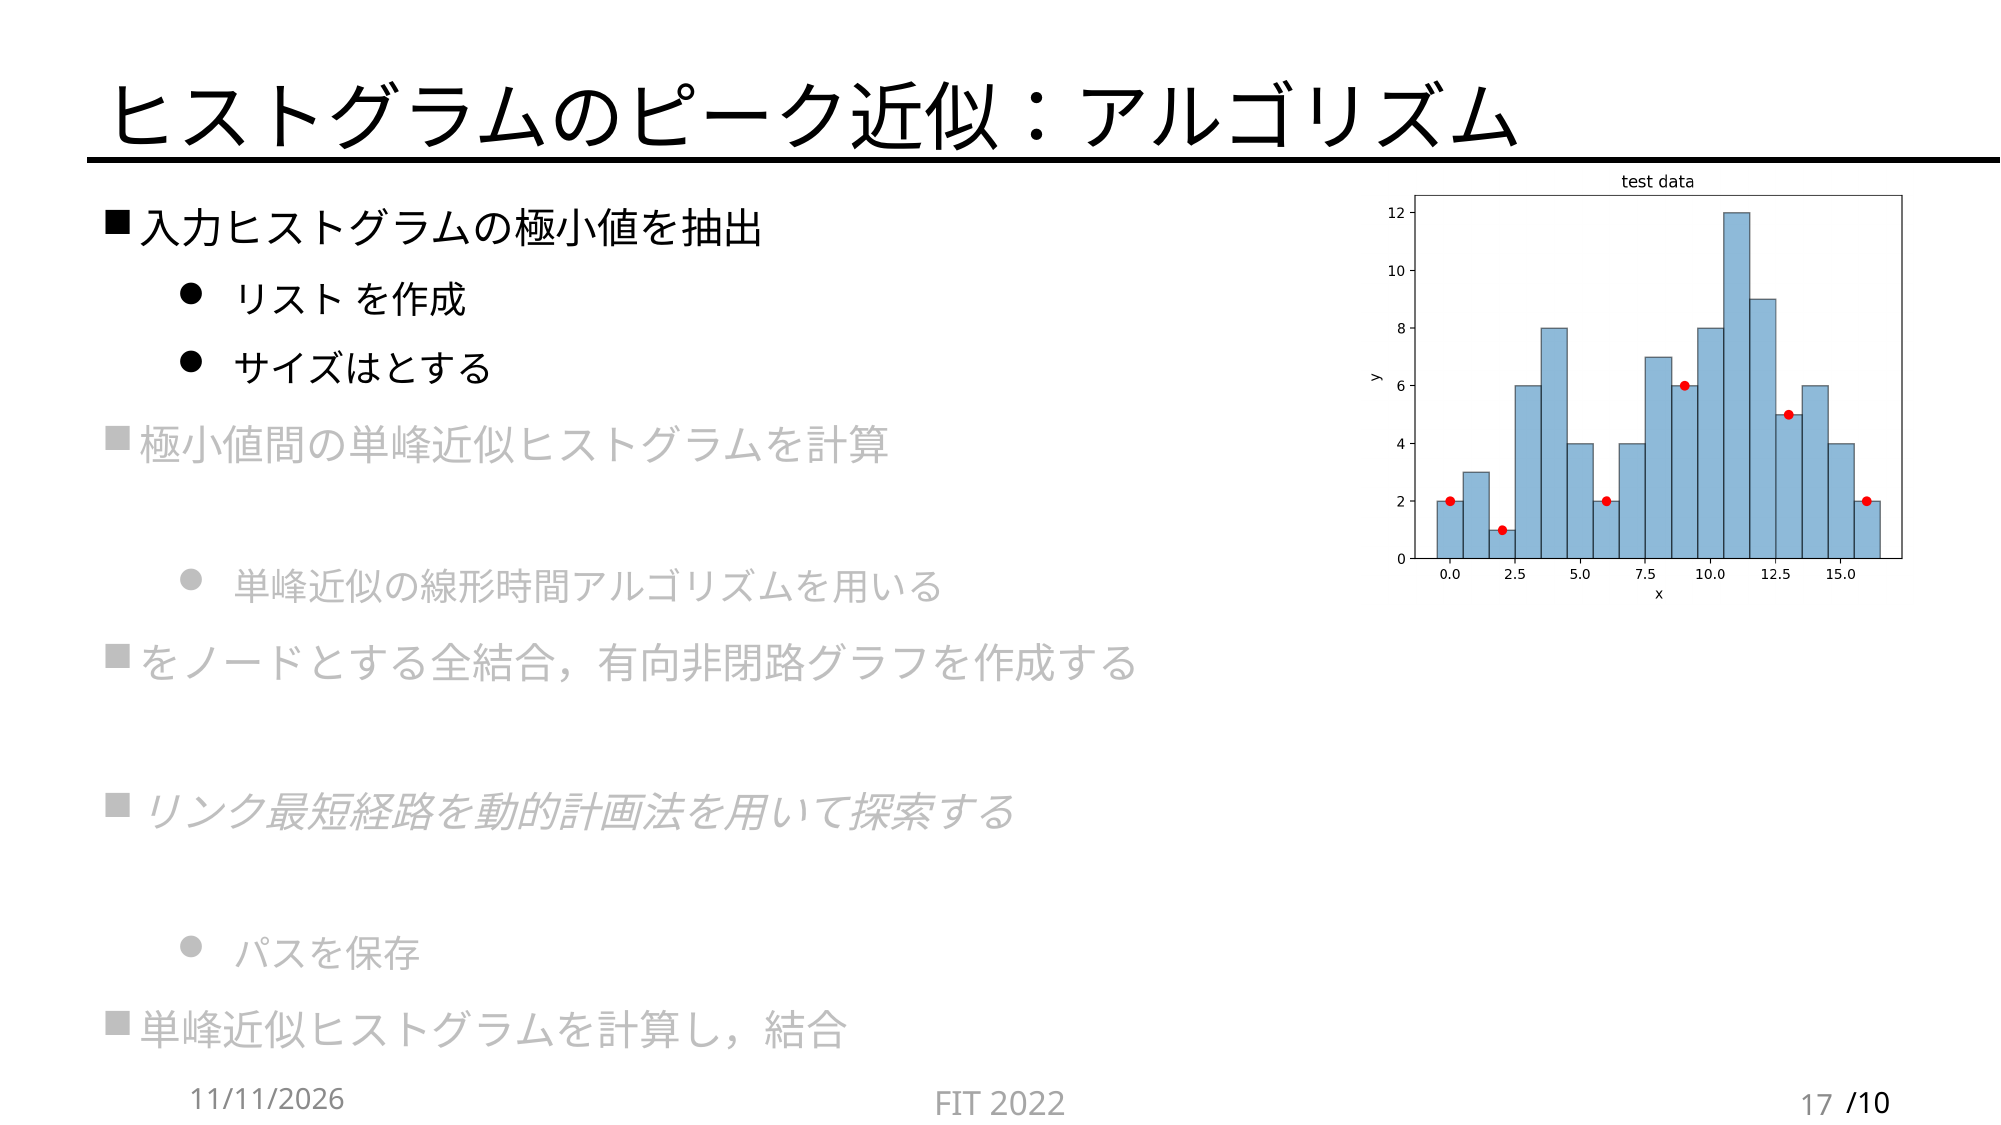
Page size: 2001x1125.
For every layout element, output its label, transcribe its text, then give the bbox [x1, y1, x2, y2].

footer FIT 2022 [662, 1074, 1338, 1125]
picture [1361, 166, 1914, 605]
slide_number 17 [1398, 1073, 1849, 1125]
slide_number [42, 1070, 493, 1125]
